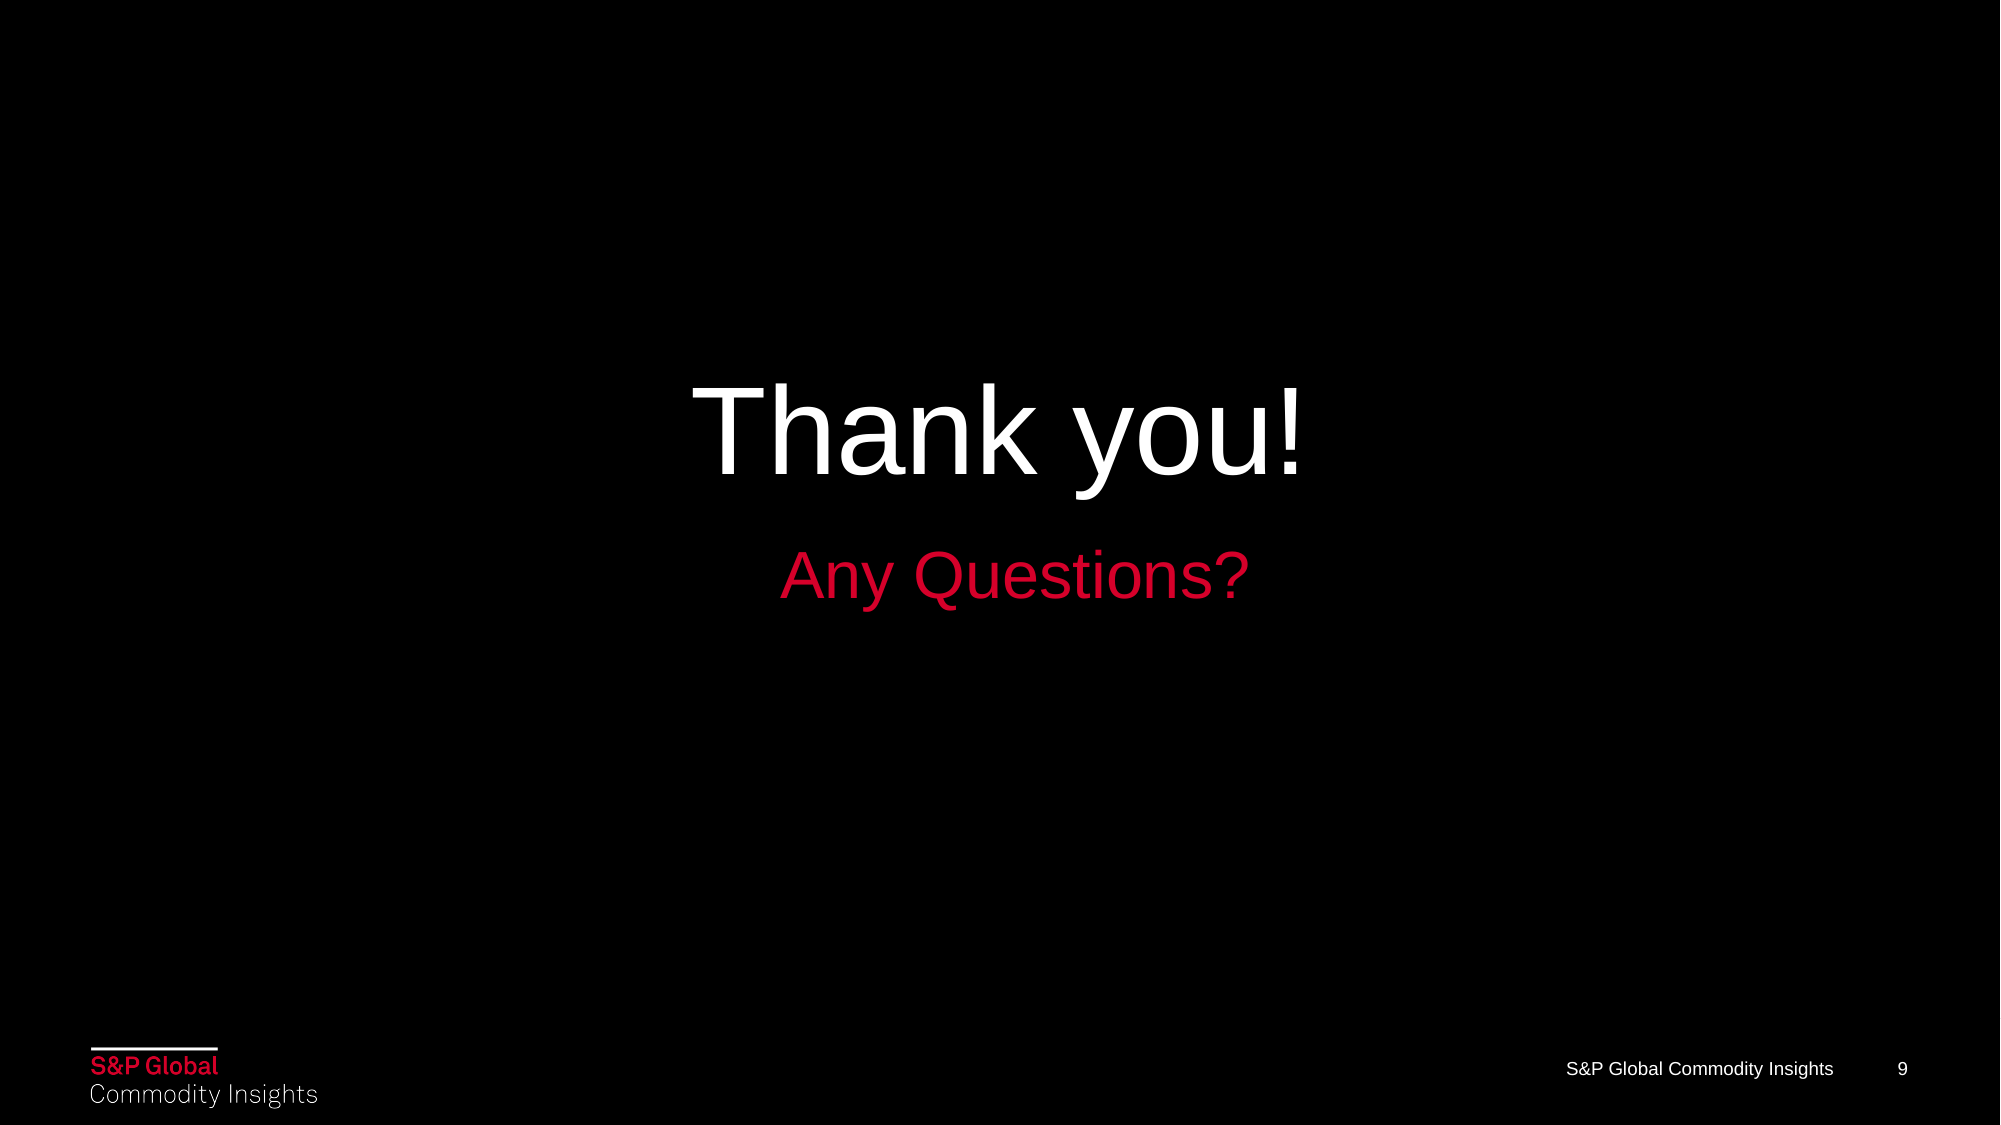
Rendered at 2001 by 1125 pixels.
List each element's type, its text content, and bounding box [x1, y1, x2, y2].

footer S&P Global Commodity Insights [1012, 1050, 1834, 1086]
slide_number 9 [1838, 1050, 1909, 1086]
picture [73, 1029, 335, 1121]
title Thank you! Any Questions? [529, 237, 1471, 888]
